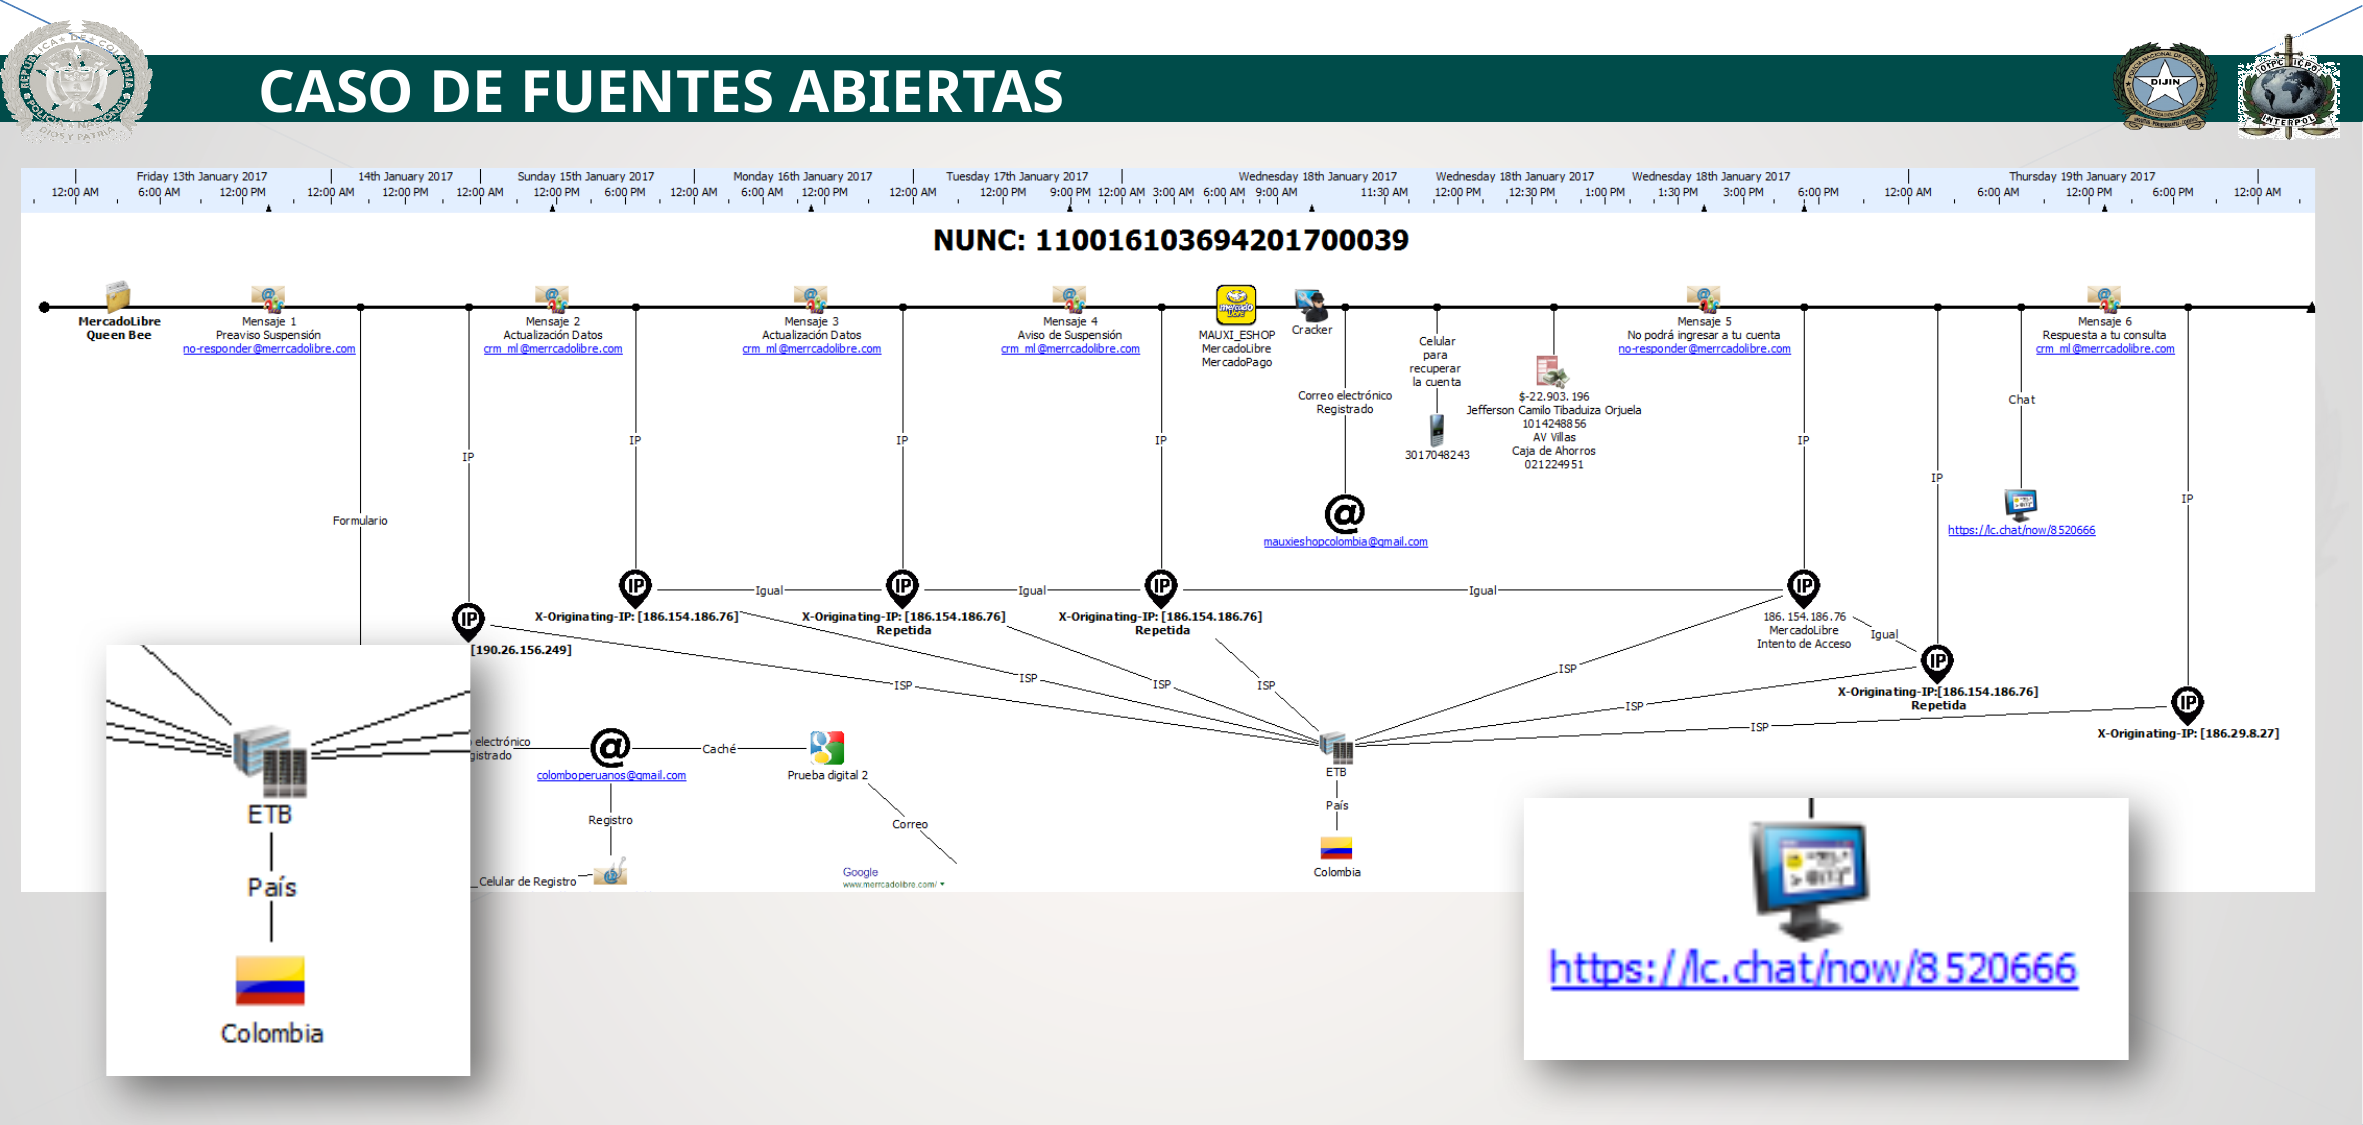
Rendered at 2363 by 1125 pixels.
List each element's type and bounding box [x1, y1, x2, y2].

picture [2238, 33, 2340, 140]
text_box [0, 5, 2363, 1125]
picture [0, 167, 2316, 1076]
picture [2112, 42, 2218, 131]
picture [0, 18, 161, 155]
